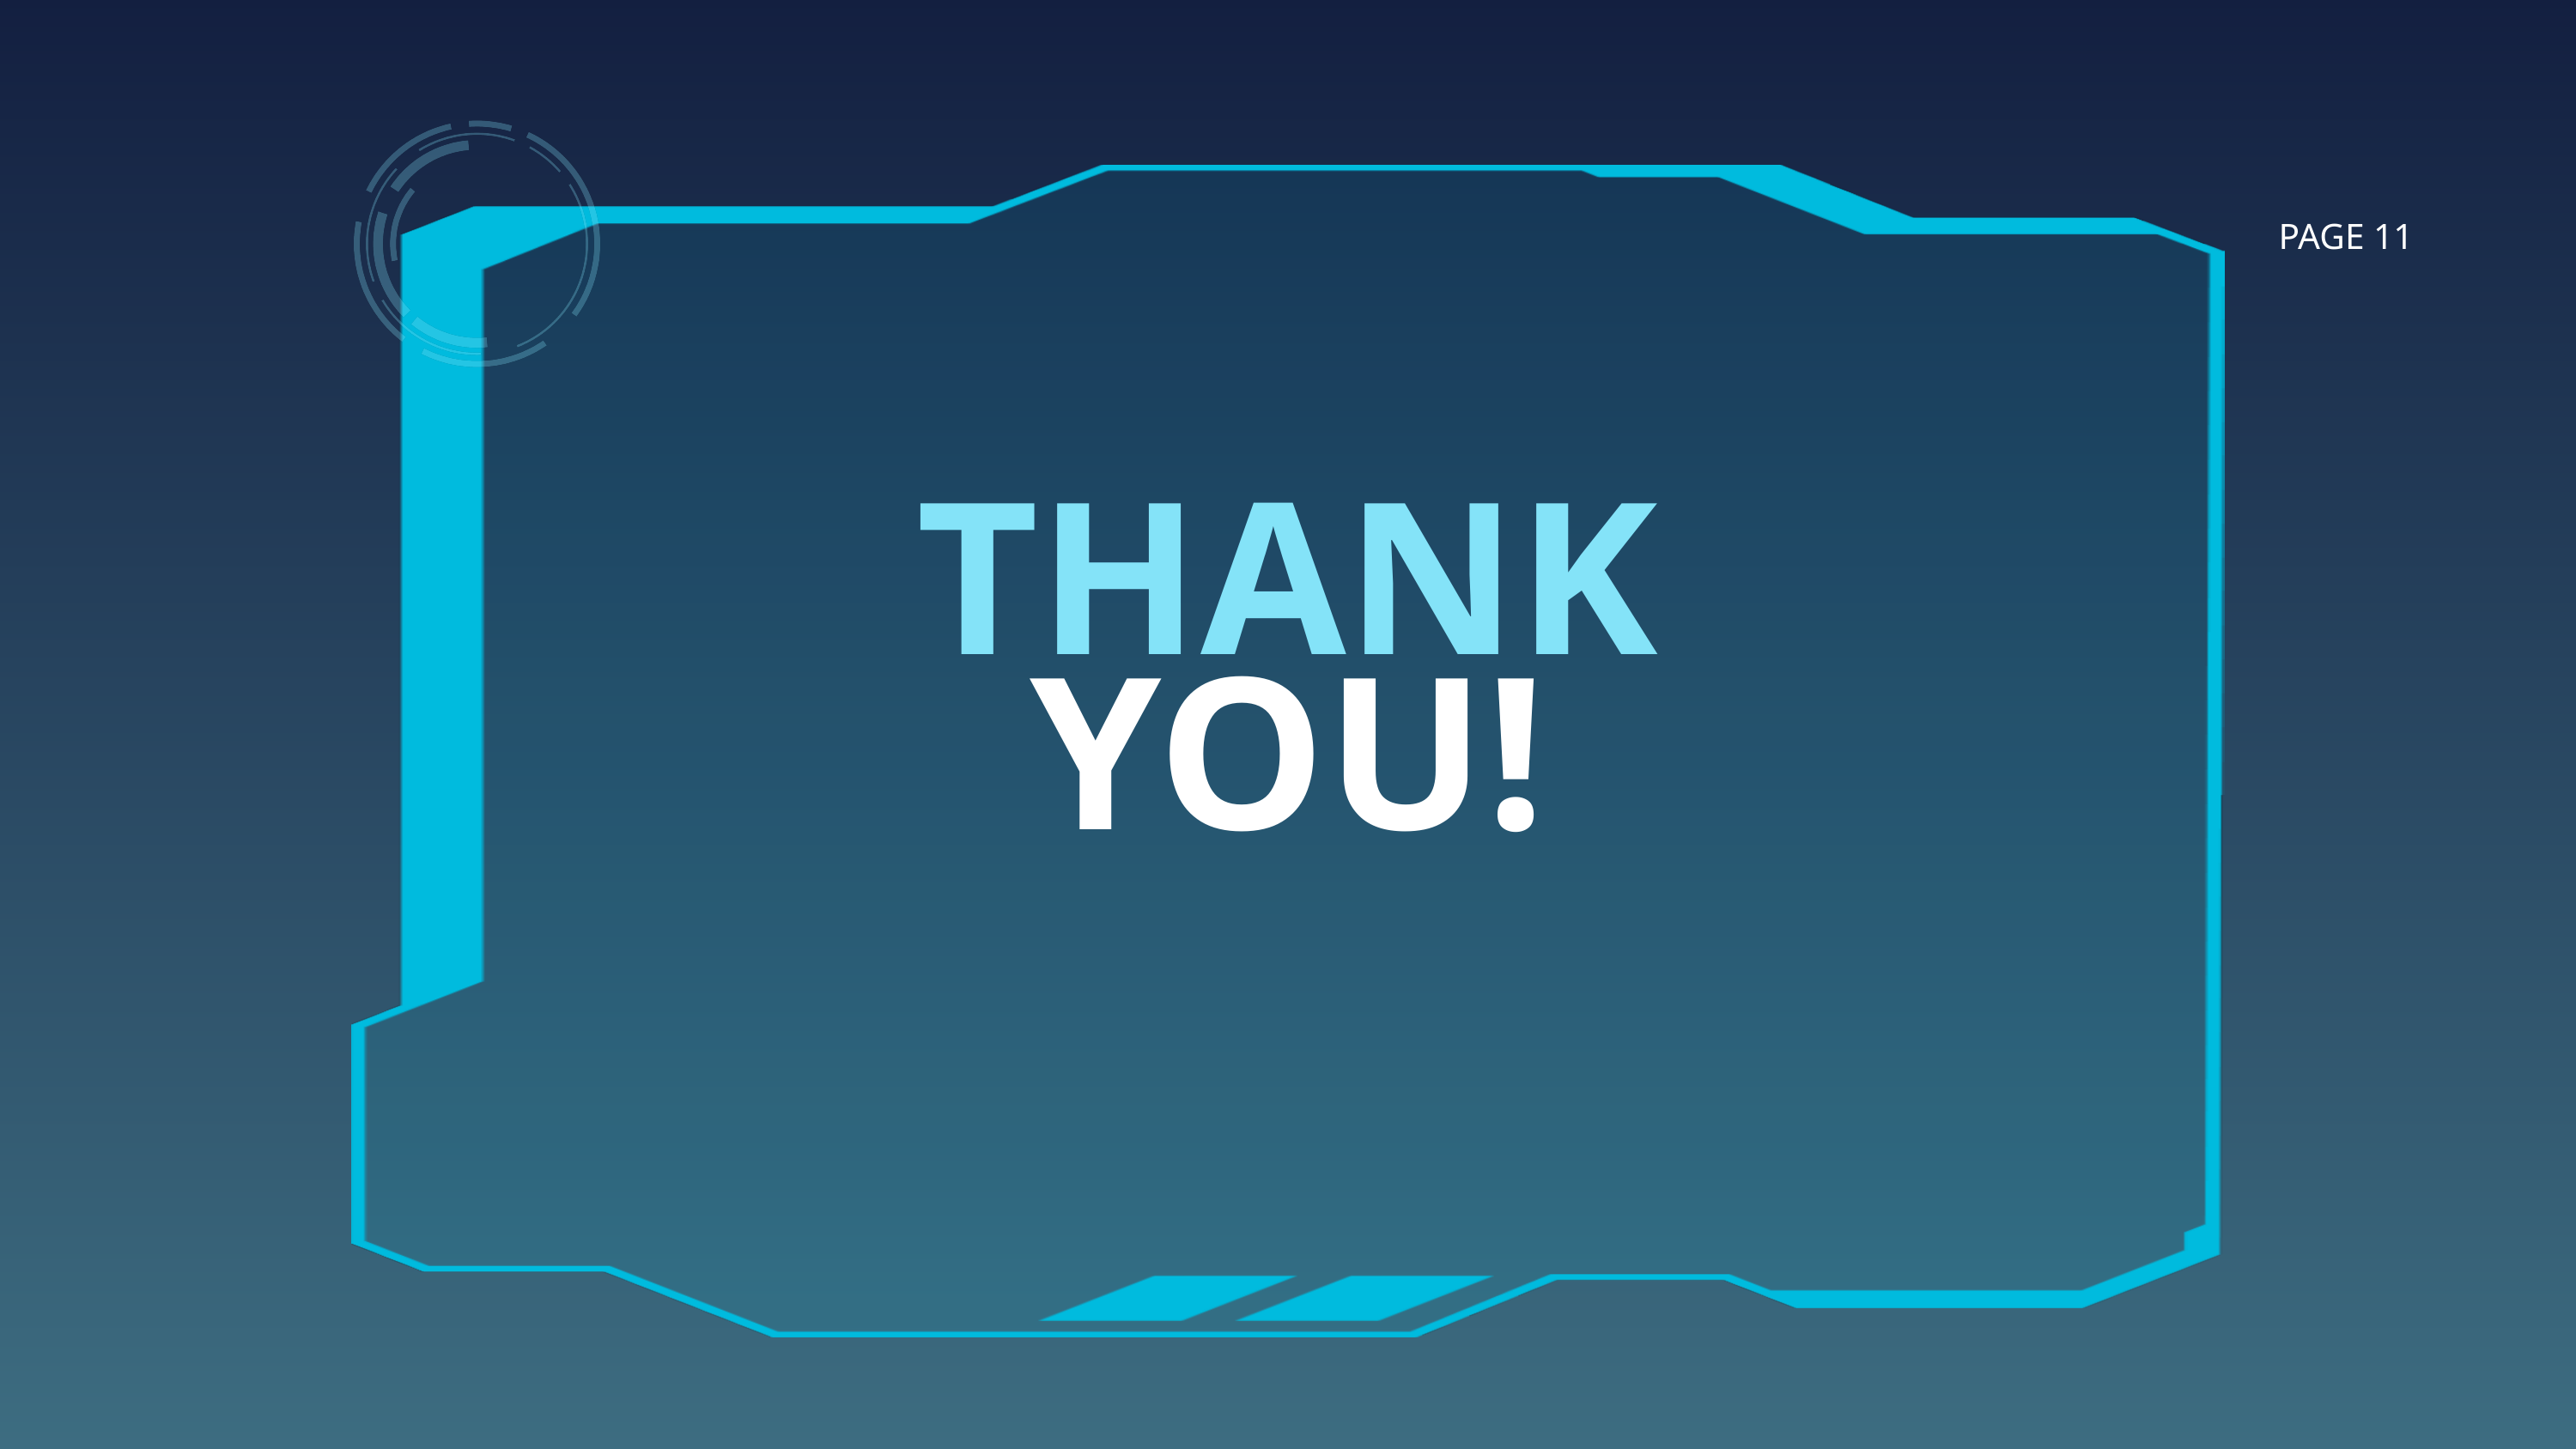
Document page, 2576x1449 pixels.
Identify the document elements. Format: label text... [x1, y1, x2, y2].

text_box [351, 165, 2225, 1337]
text_box YOU! [928, 698, 1648, 872]
text_box [351, 120, 604, 368]
text_box PAGE 11 [2278, 219, 2479, 258]
text_box THANK [879, 473, 1697, 698]
